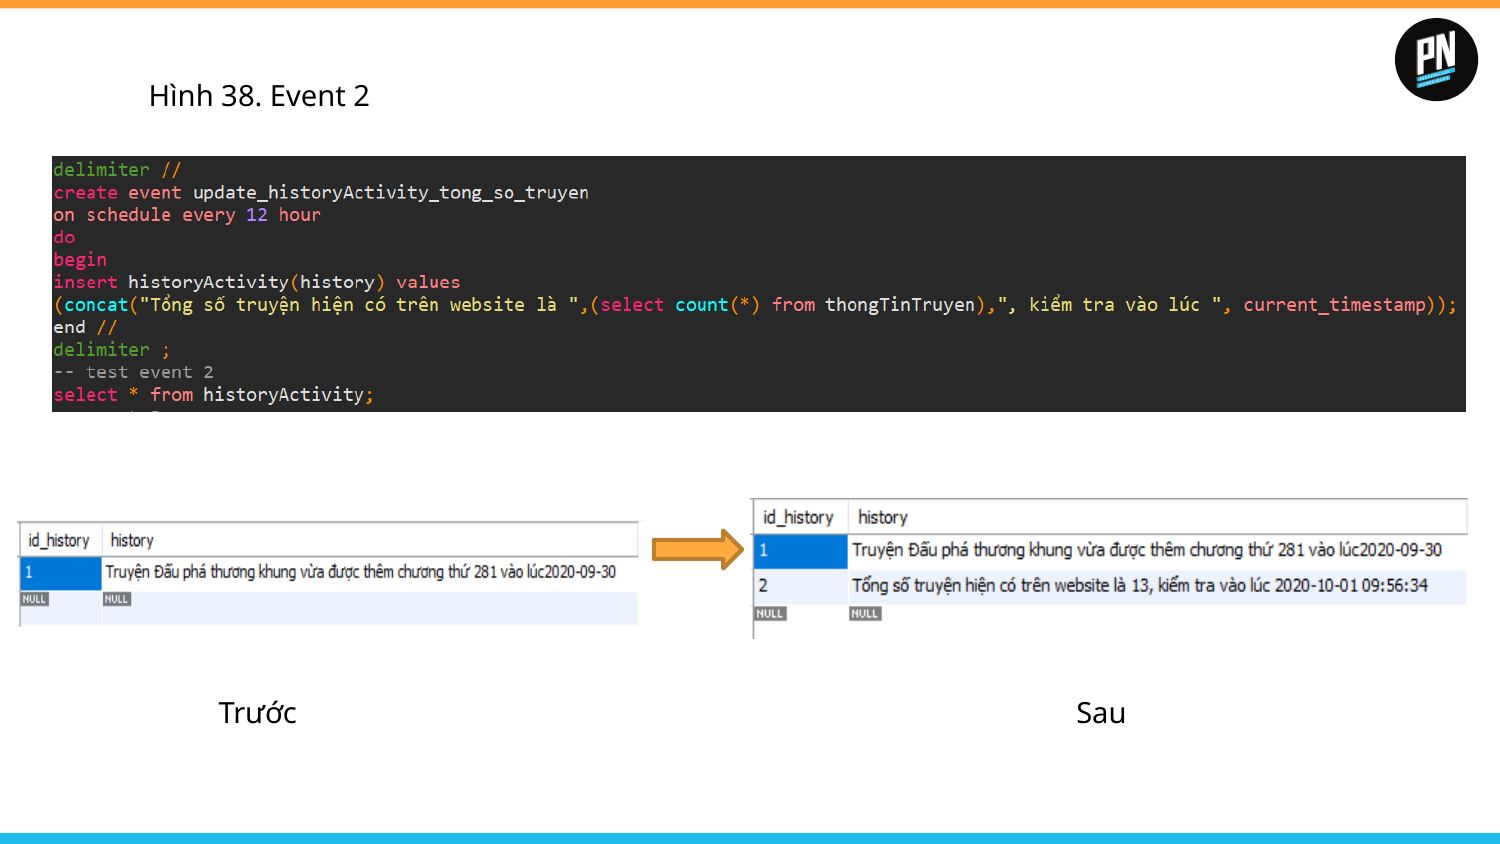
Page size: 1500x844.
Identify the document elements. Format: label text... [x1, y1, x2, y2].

picture [50, 156, 1466, 413]
text_box Trước [203, 687, 331, 737]
text_box Sau [1061, 686, 1189, 737]
text_box [651, 528, 744, 571]
picture [17, 520, 645, 645]
text_box Hình 38. Event 2 [133, 70, 626, 120]
picture [1394, 17, 1479, 102]
picture [749, 497, 1483, 639]
